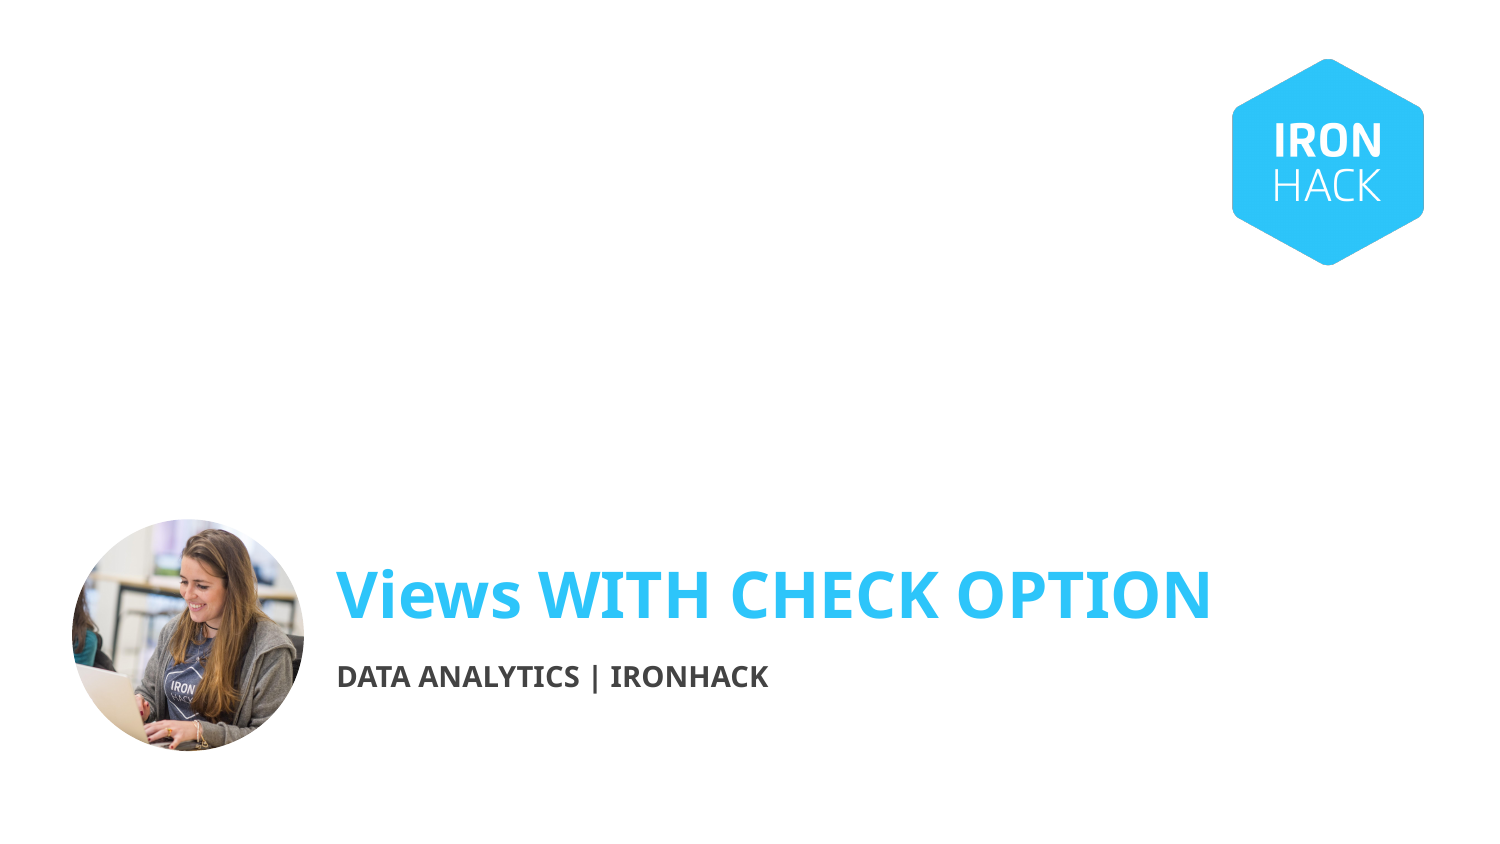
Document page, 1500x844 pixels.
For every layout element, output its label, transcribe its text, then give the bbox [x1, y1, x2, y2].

picture [71, 519, 305, 752]
picture [1191, 25, 1465, 299]
title DATA ANALYTICS | IRONHACK [321, 643, 963, 709]
title Views WITH CHECK OPTION [321, 538, 1470, 633]
